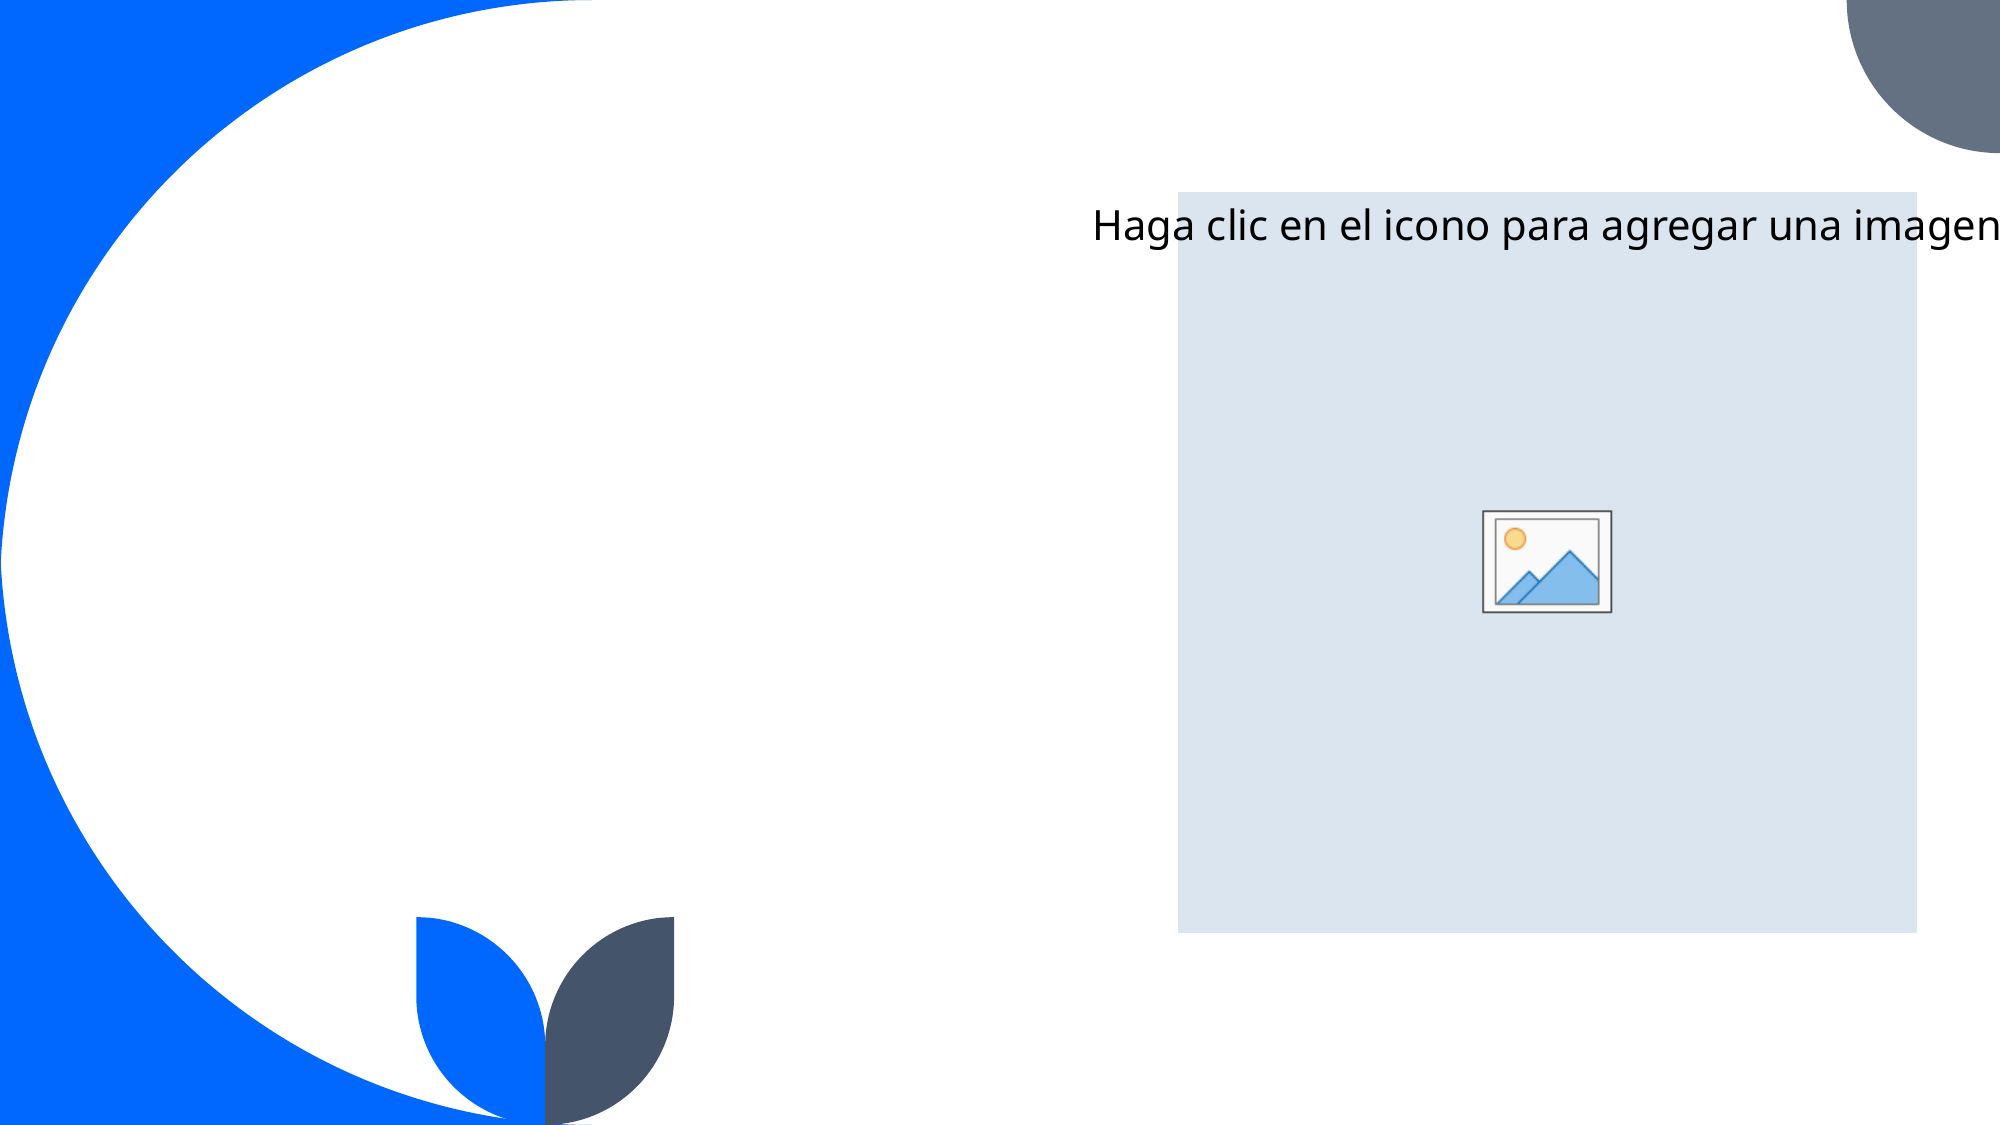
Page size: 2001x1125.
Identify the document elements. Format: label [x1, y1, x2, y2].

picture [1178, 191, 1917, 934]
